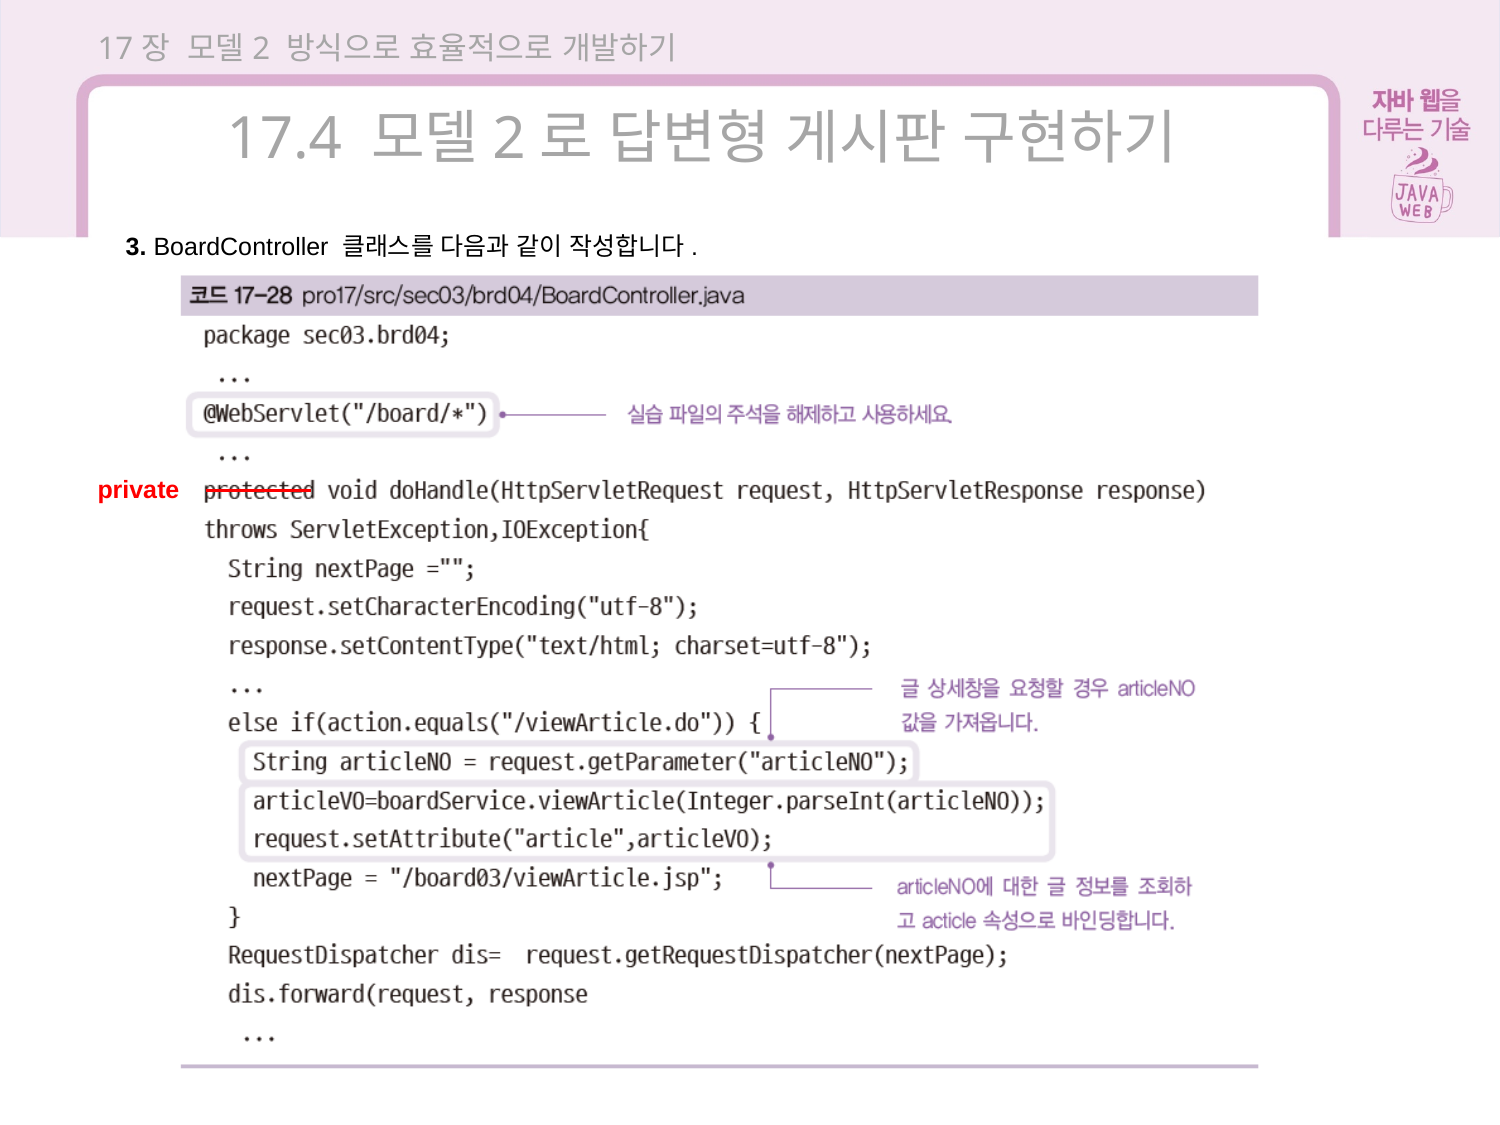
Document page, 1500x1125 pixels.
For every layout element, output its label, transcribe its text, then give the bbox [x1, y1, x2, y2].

text_box 17장 모델2 방식으로 효율적으로 개발하기 [82, 0, 1133, 74]
picture [0, 0, 1500, 1125]
text_box 3. BoardController 클래스를 다음과 같이 작성합니다. [110, 223, 1292, 268]
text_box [82, 268, 1271, 1081]
text_box 17.4 모델2로 답변형 게시판 구현하기 [176, 92, 1227, 178]
